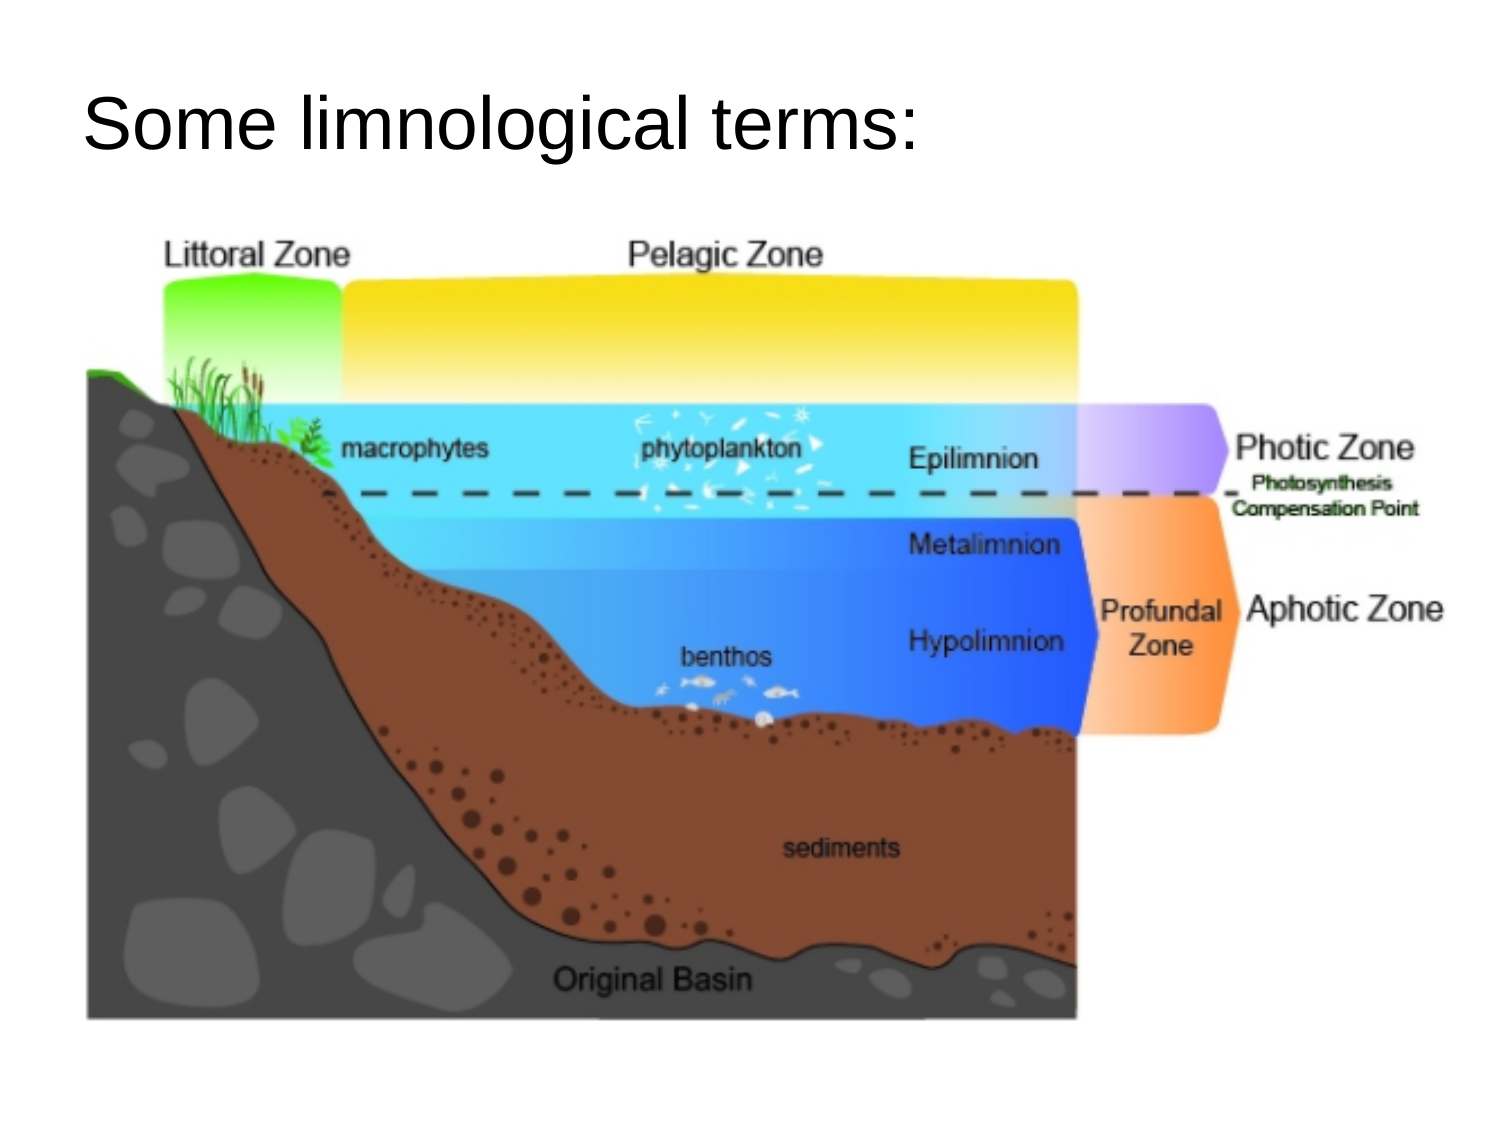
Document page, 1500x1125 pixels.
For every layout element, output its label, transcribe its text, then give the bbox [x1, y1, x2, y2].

picture [16, 200, 1470, 1042]
title Some limnological terms: [67, 16, 1362, 199]
